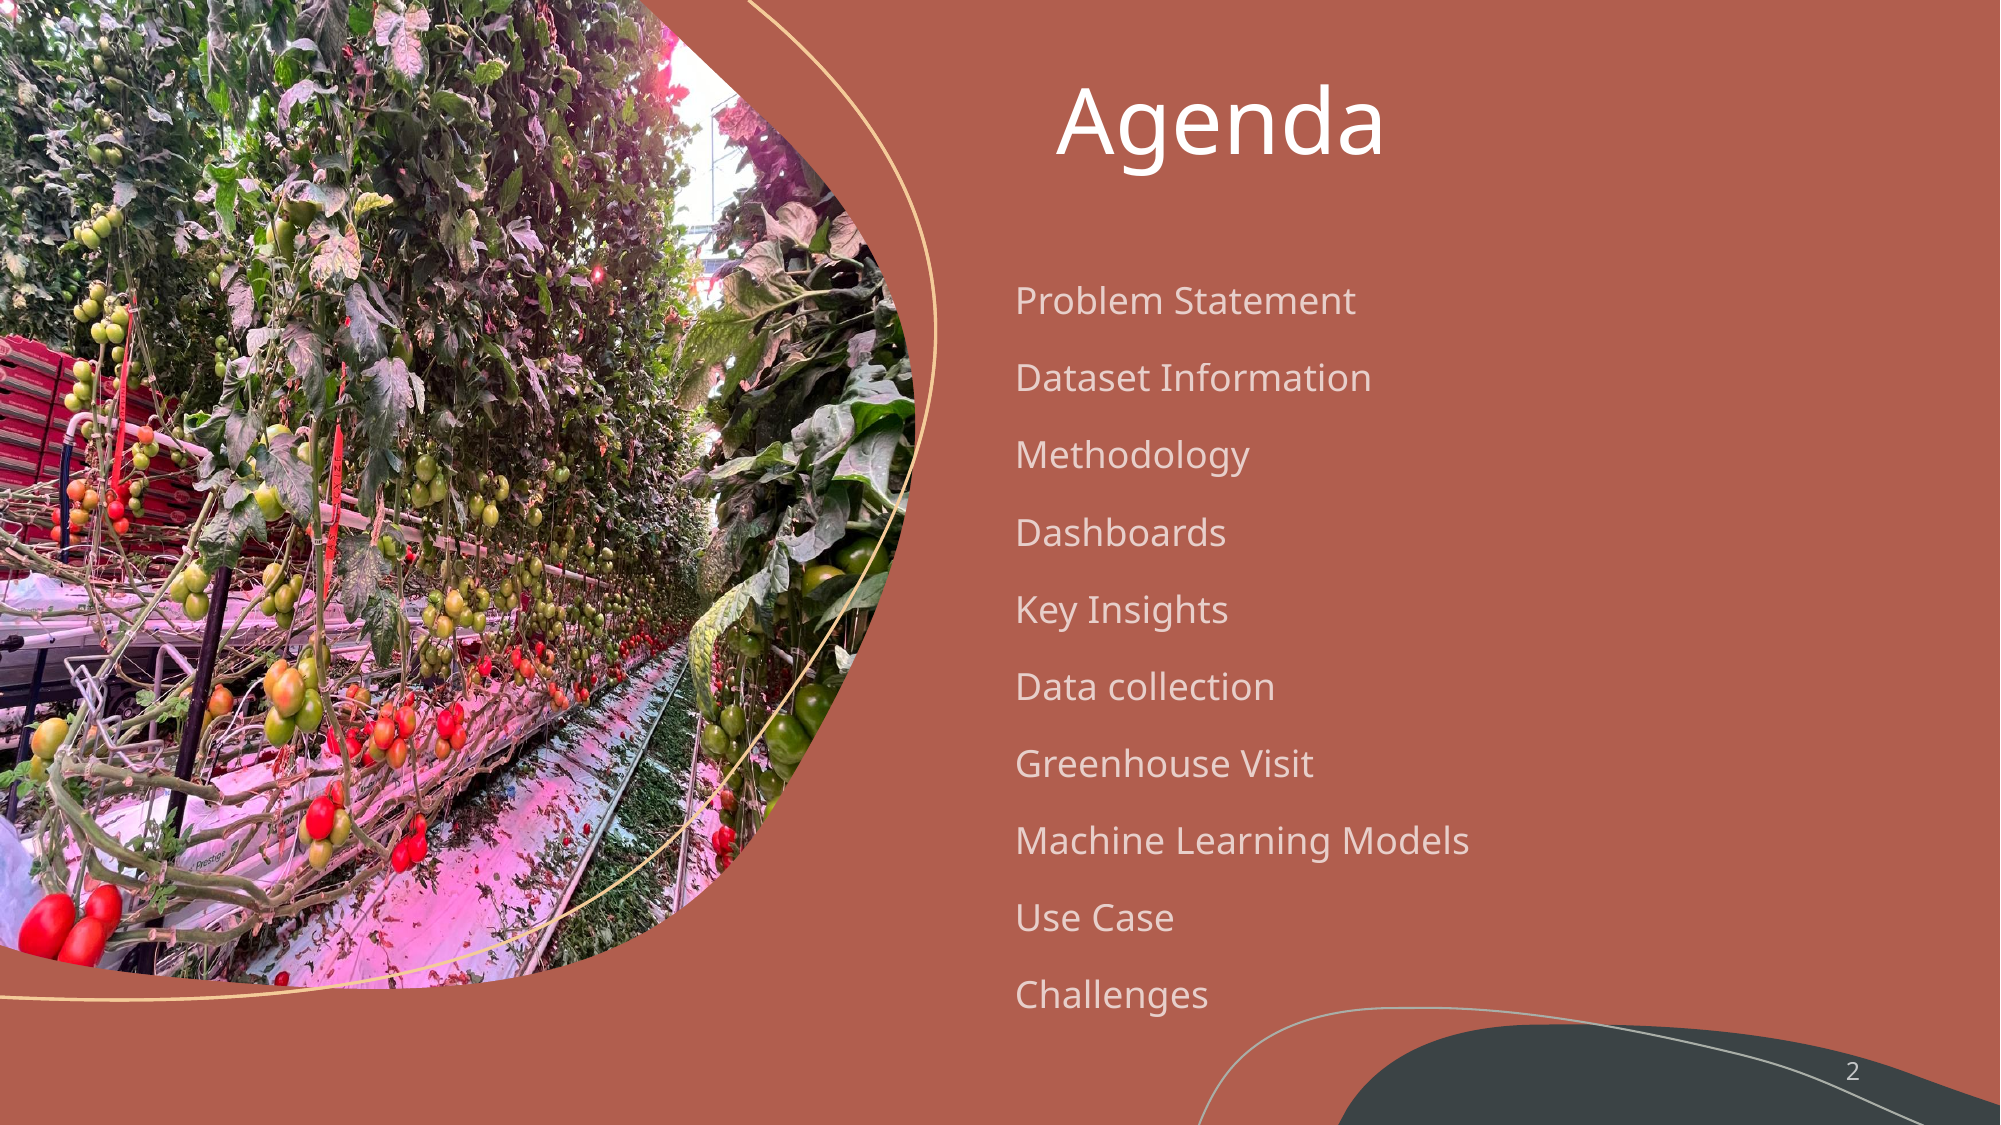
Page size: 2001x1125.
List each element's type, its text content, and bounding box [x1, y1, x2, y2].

text_box [0, 989, 322, 1001]
picture [0, 0, 916, 989]
text_box [916, 213, 937, 457]
title Agenda [1041, 0, 1917, 250]
list Problem Statement Dataset Information Methodology Dashboards Key Insights Data collection Greenhouse Visit Machine Learning Models Use Case Challenges [999, 258, 1875, 1035]
slide_number 2 [1625, 1042, 1875, 1103]
